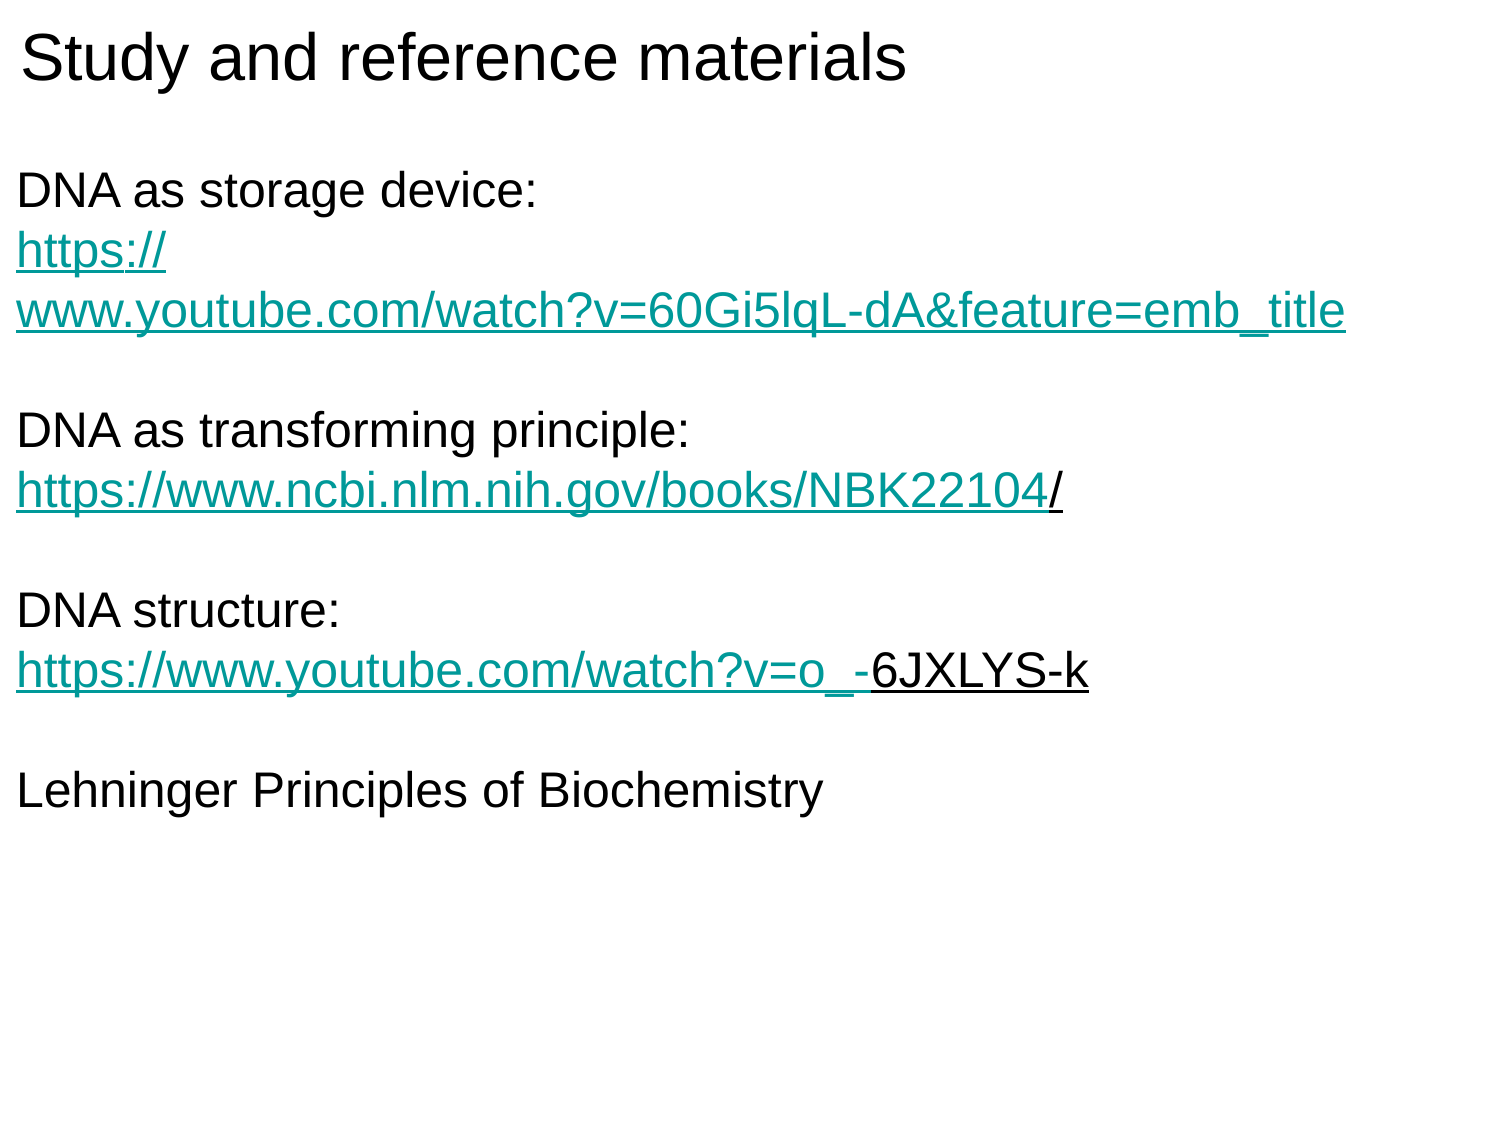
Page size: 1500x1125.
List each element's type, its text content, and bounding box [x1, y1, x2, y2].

text_box DNA as storage device: https://www.youtube.com/watch?v=60Gi5lqL-dA&feature=emb_title DNA as transforming principle: https://www.ncbi.nlm.nih.gov/books/NBK22104/ DNA structure: https://www.youtube.com/watch?v=o_-6JXLYS-k Lehninger Principles of Biochemistry [1, 149, 1500, 825]
text_box Study and reference materials [5, 6, 924, 101]
